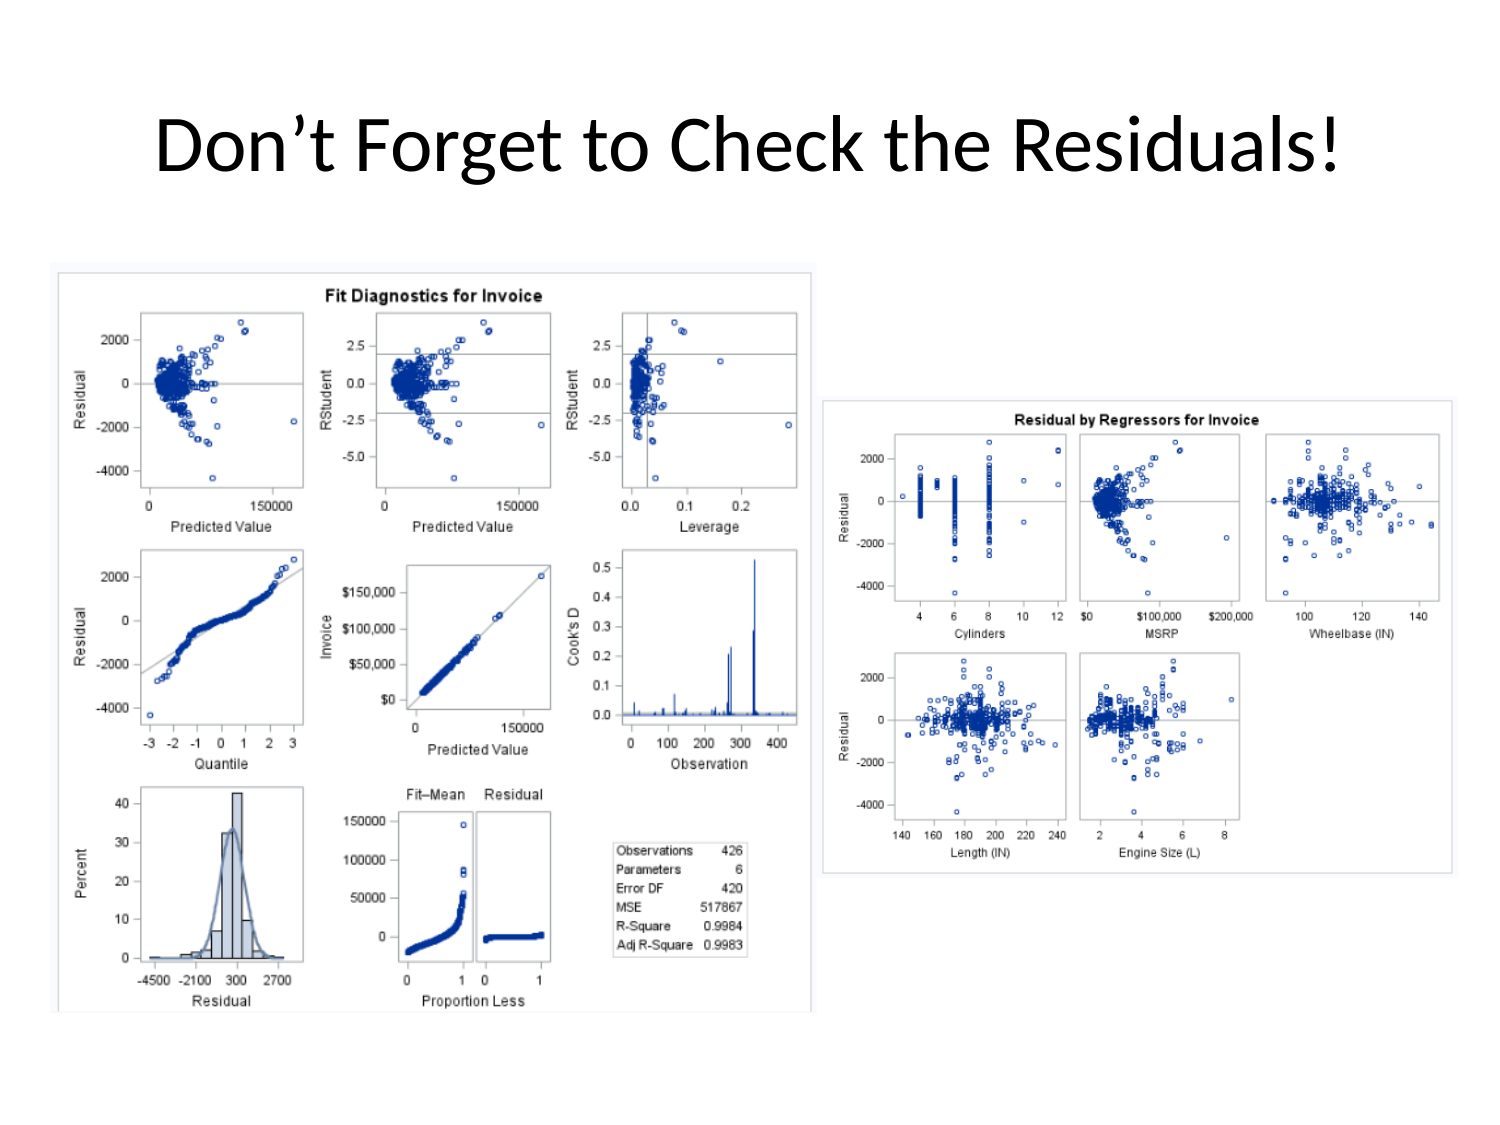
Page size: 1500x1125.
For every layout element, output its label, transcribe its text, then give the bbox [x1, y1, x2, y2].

title Don’t Forget to Check the Residuals! [75, 45, 1425, 233]
picture [49, 262, 1459, 1013]
